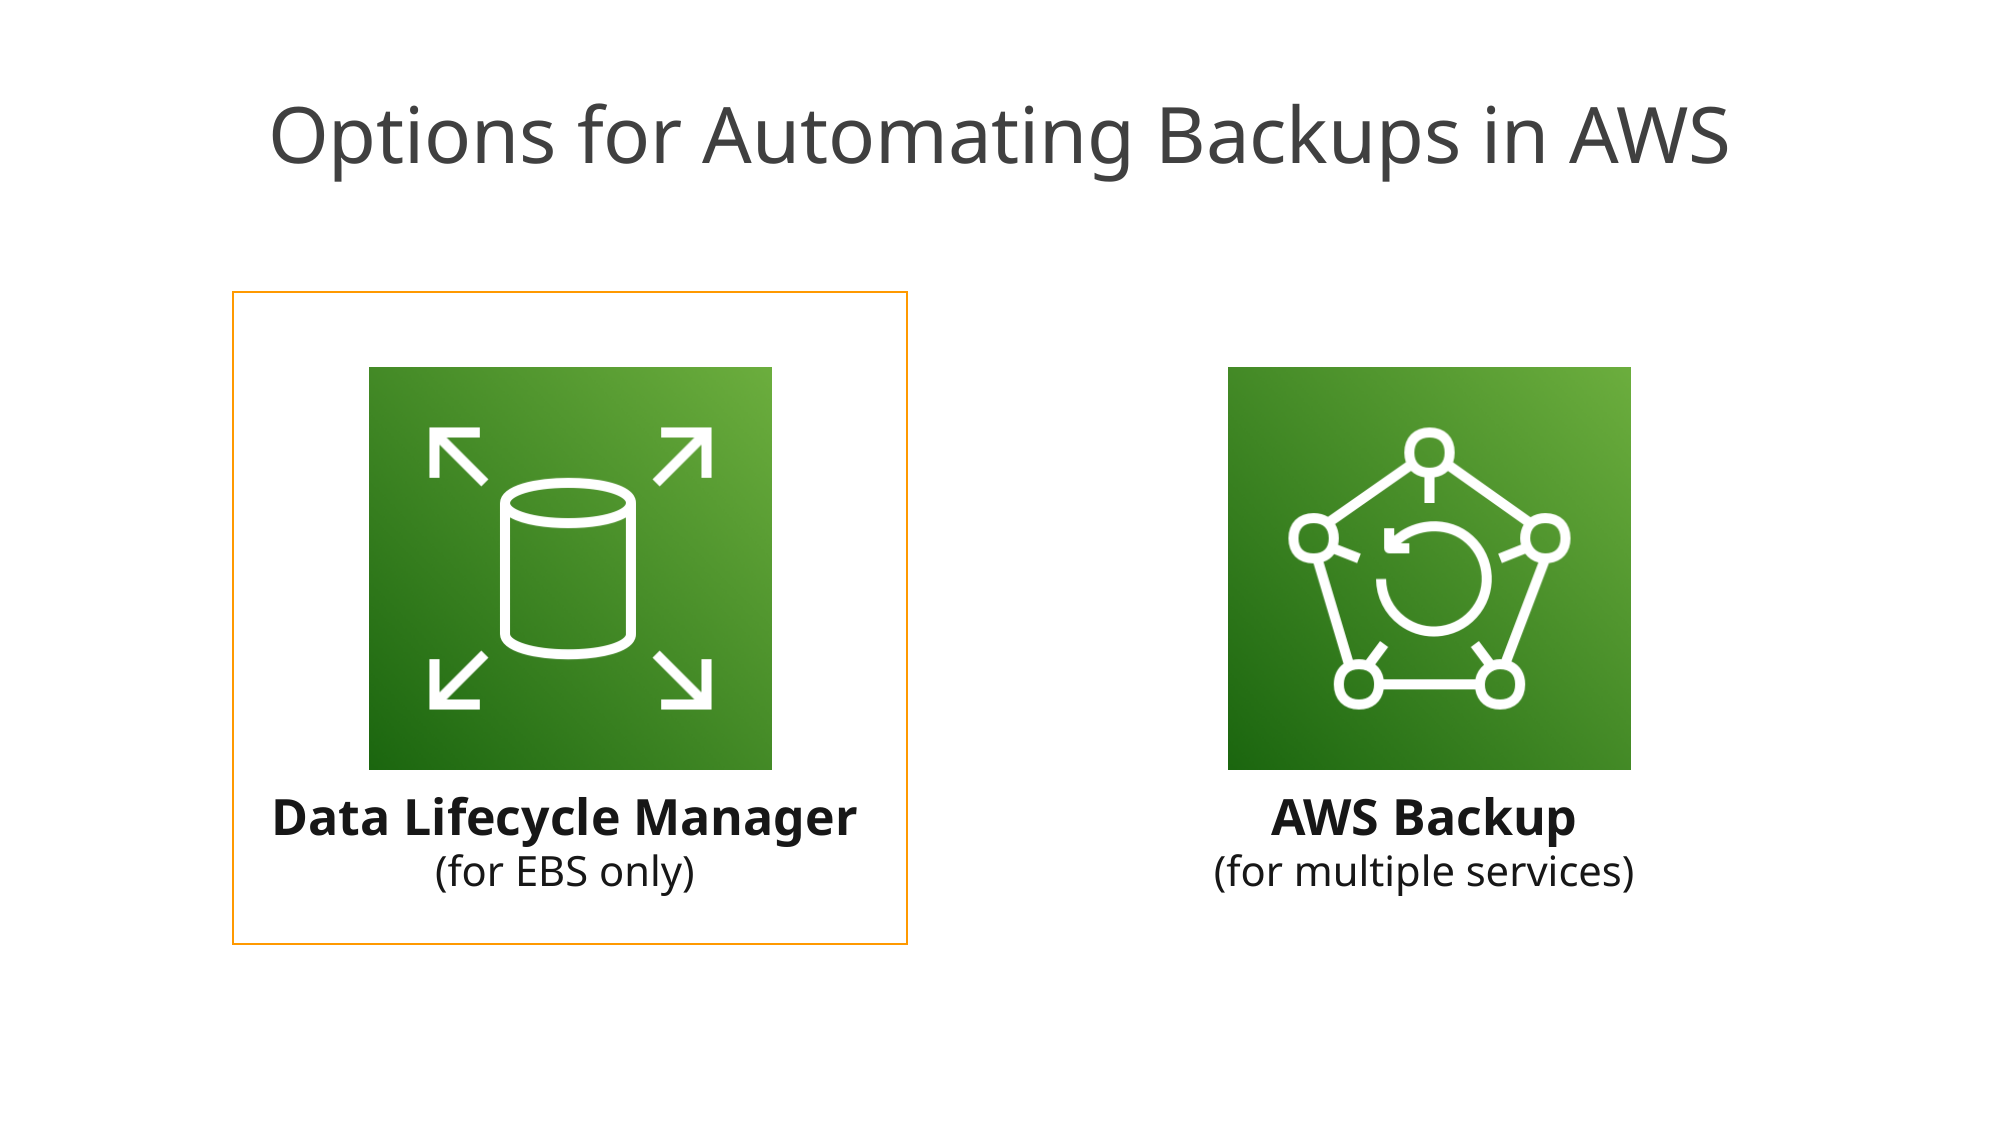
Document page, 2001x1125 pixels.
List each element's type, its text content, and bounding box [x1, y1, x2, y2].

text_box [232, 291, 908, 945]
text_box AWS Backup (for multiple services) [1092, 777, 1767, 901]
picture [369, 367, 772, 770]
picture [1228, 367, 1631, 770]
title Options for Automating Backups in AWS [137, 93, 1863, 183]
